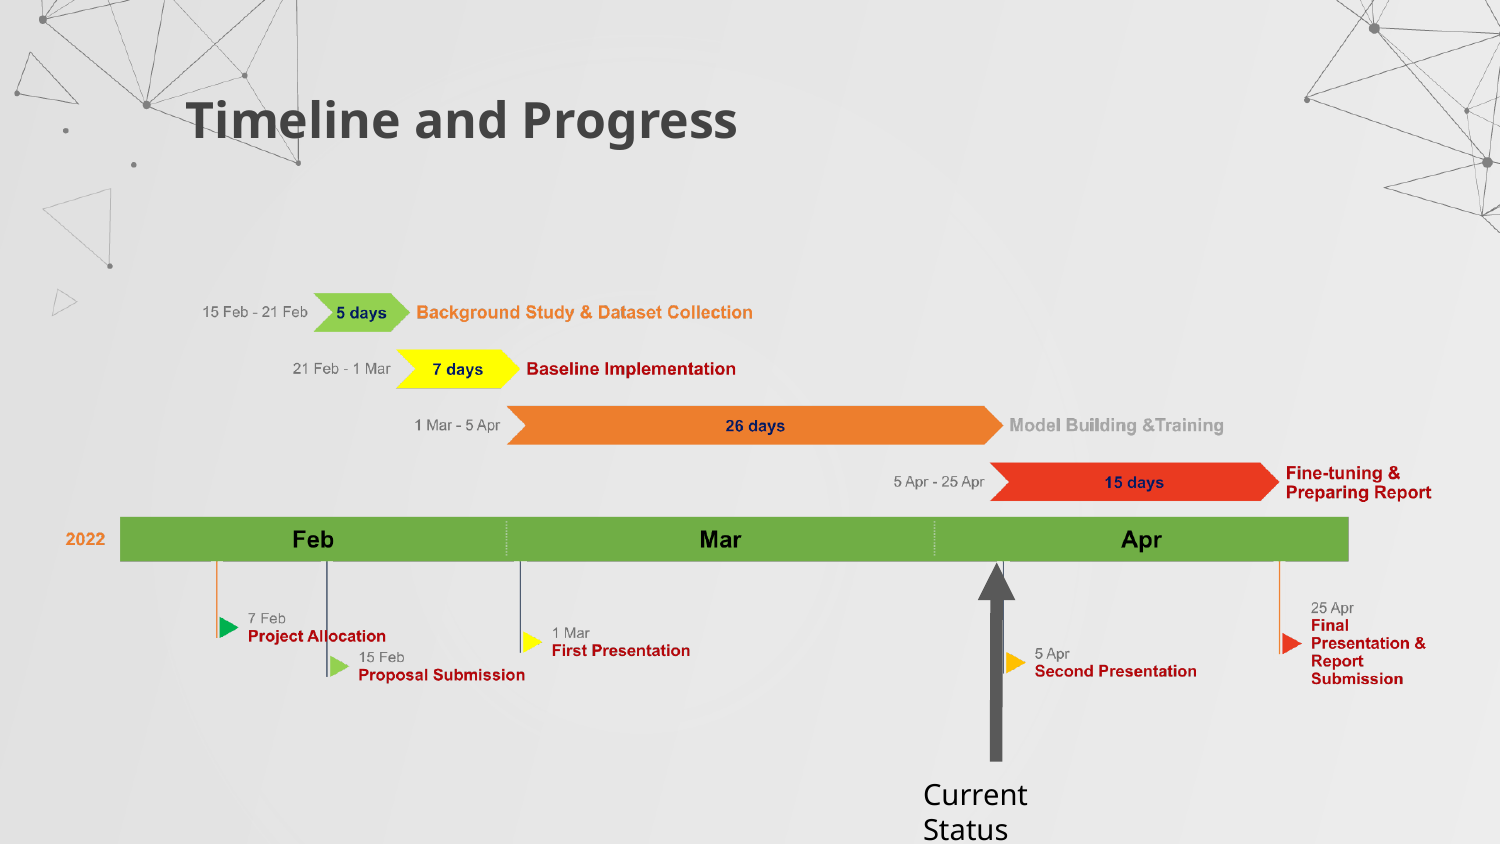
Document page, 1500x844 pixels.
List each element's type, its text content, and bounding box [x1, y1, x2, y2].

text_box Timeline and Progress [170, 73, 974, 164]
text_box Current Status [908, 761, 1108, 844]
picture [0, 0, 1500, 844]
